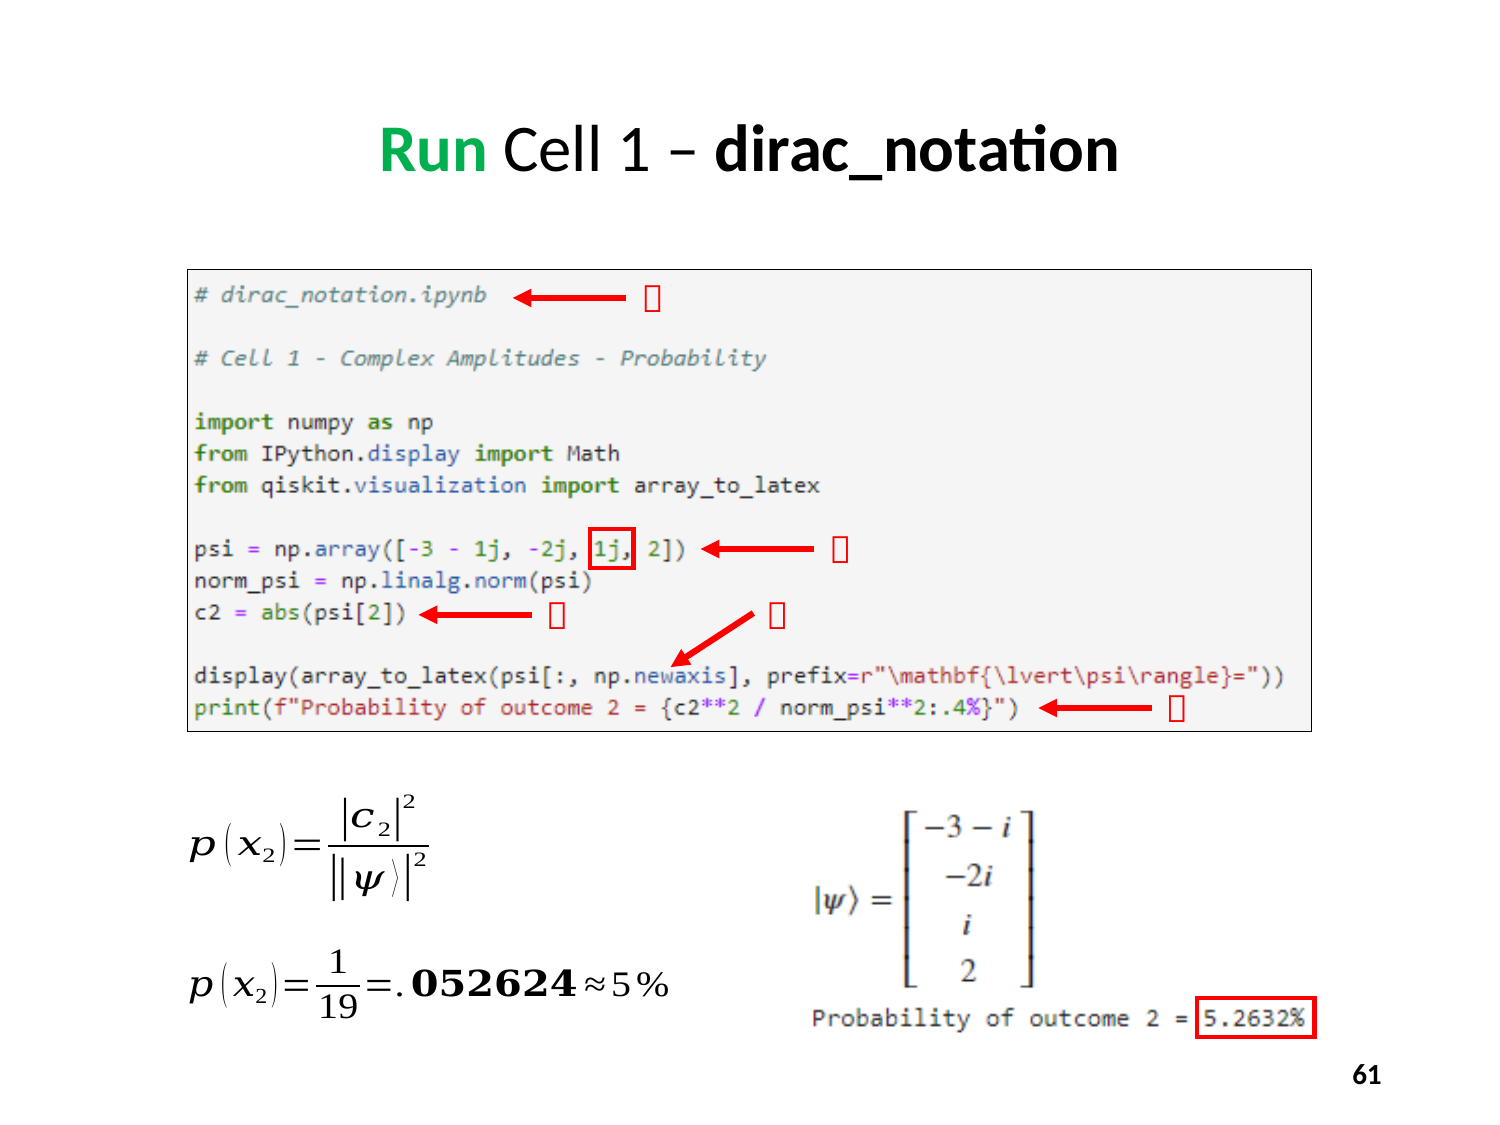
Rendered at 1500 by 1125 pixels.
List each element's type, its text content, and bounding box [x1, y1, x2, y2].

slide_number 61 [1059, 1042, 1397, 1103]
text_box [418, 584, 594, 646]
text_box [512, 267, 690, 329]
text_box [700, 518, 878, 580]
title Run Cell 1 – dirac_notation [103, 59, 1397, 241]
picture [187, 269, 1313, 732]
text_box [187, 789, 671, 1028]
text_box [670, 584, 815, 668]
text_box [1038, 678, 1214, 739]
picture [804, 789, 1315, 1043]
